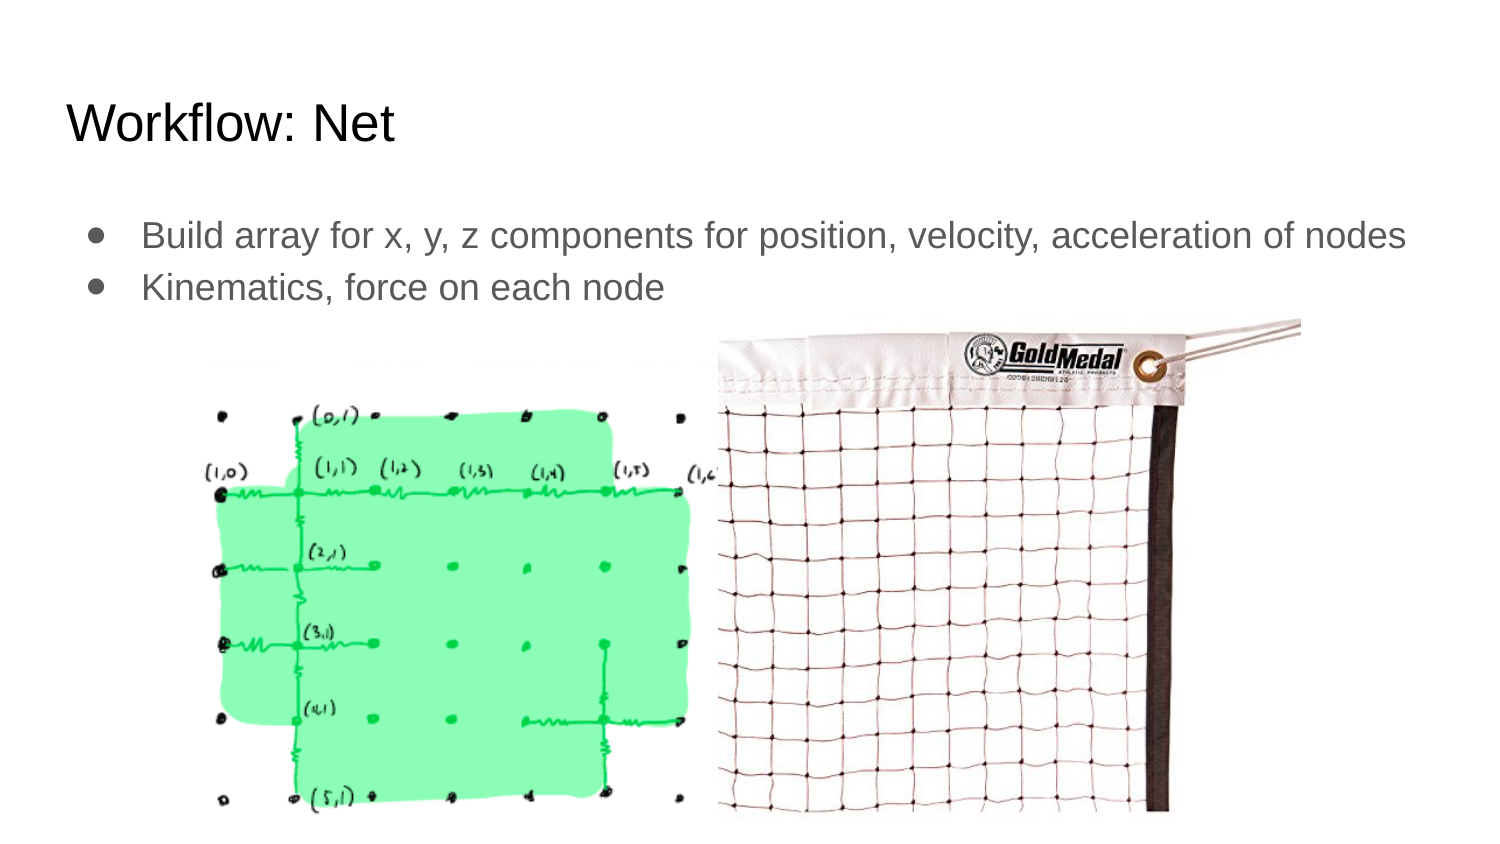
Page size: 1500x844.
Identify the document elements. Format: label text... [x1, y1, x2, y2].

list Build array for x, y, z components for position, velocity, acceleration of nodes Kinematics, force on each node [51, 189, 1449, 750]
picture [178, 261, 1302, 844]
title Workflow: Net [51, 72, 1449, 167]
